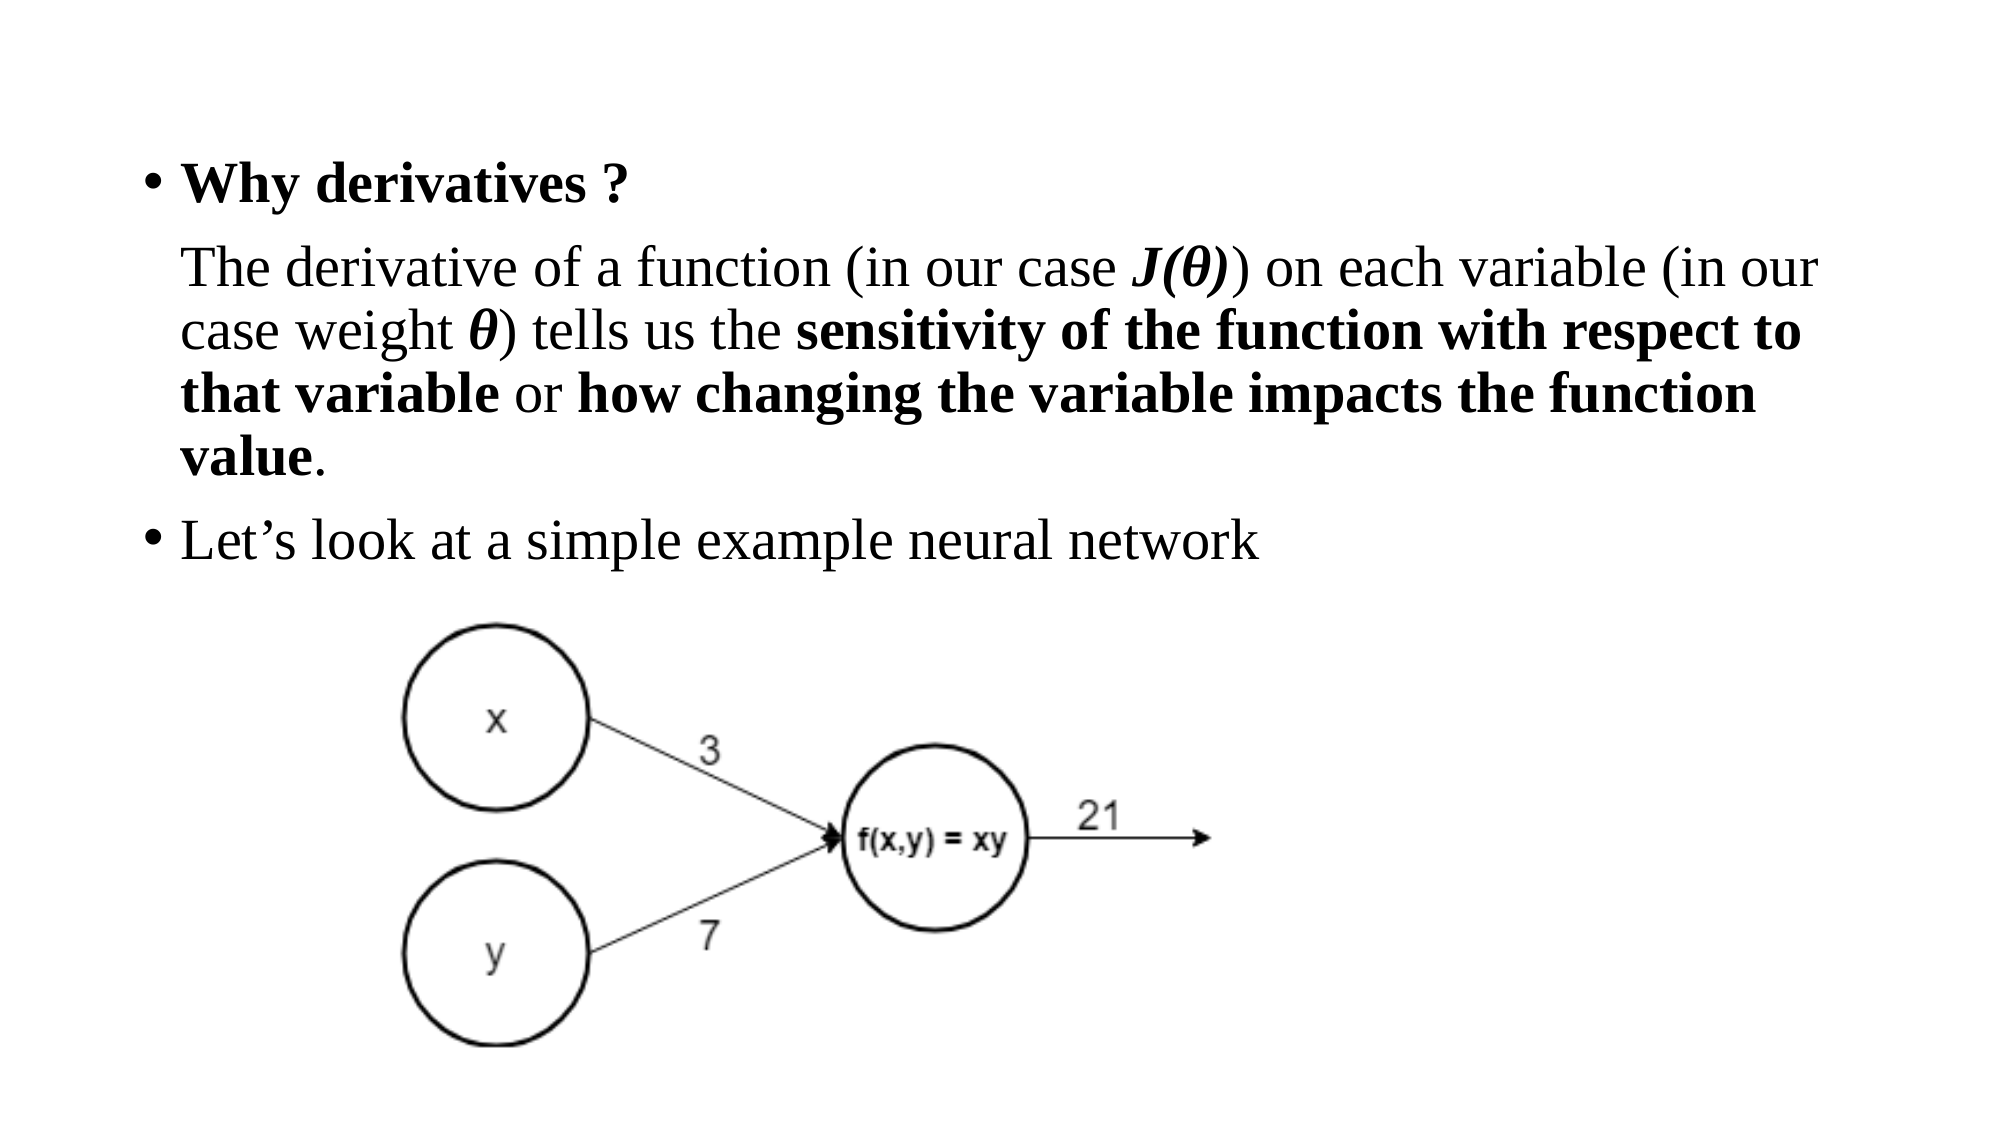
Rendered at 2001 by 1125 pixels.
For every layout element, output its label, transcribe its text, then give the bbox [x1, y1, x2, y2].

list Why derivatives ? The derivative of a function (in our case J(θ)) on each variable (in our case weight θ) tells us the sensitivity of the function with respect to that variable or how changing the variable impacts the function value. Let’s look at a simple example neural network [128, 144, 1921, 859]
picture [355, 597, 1251, 1087]
